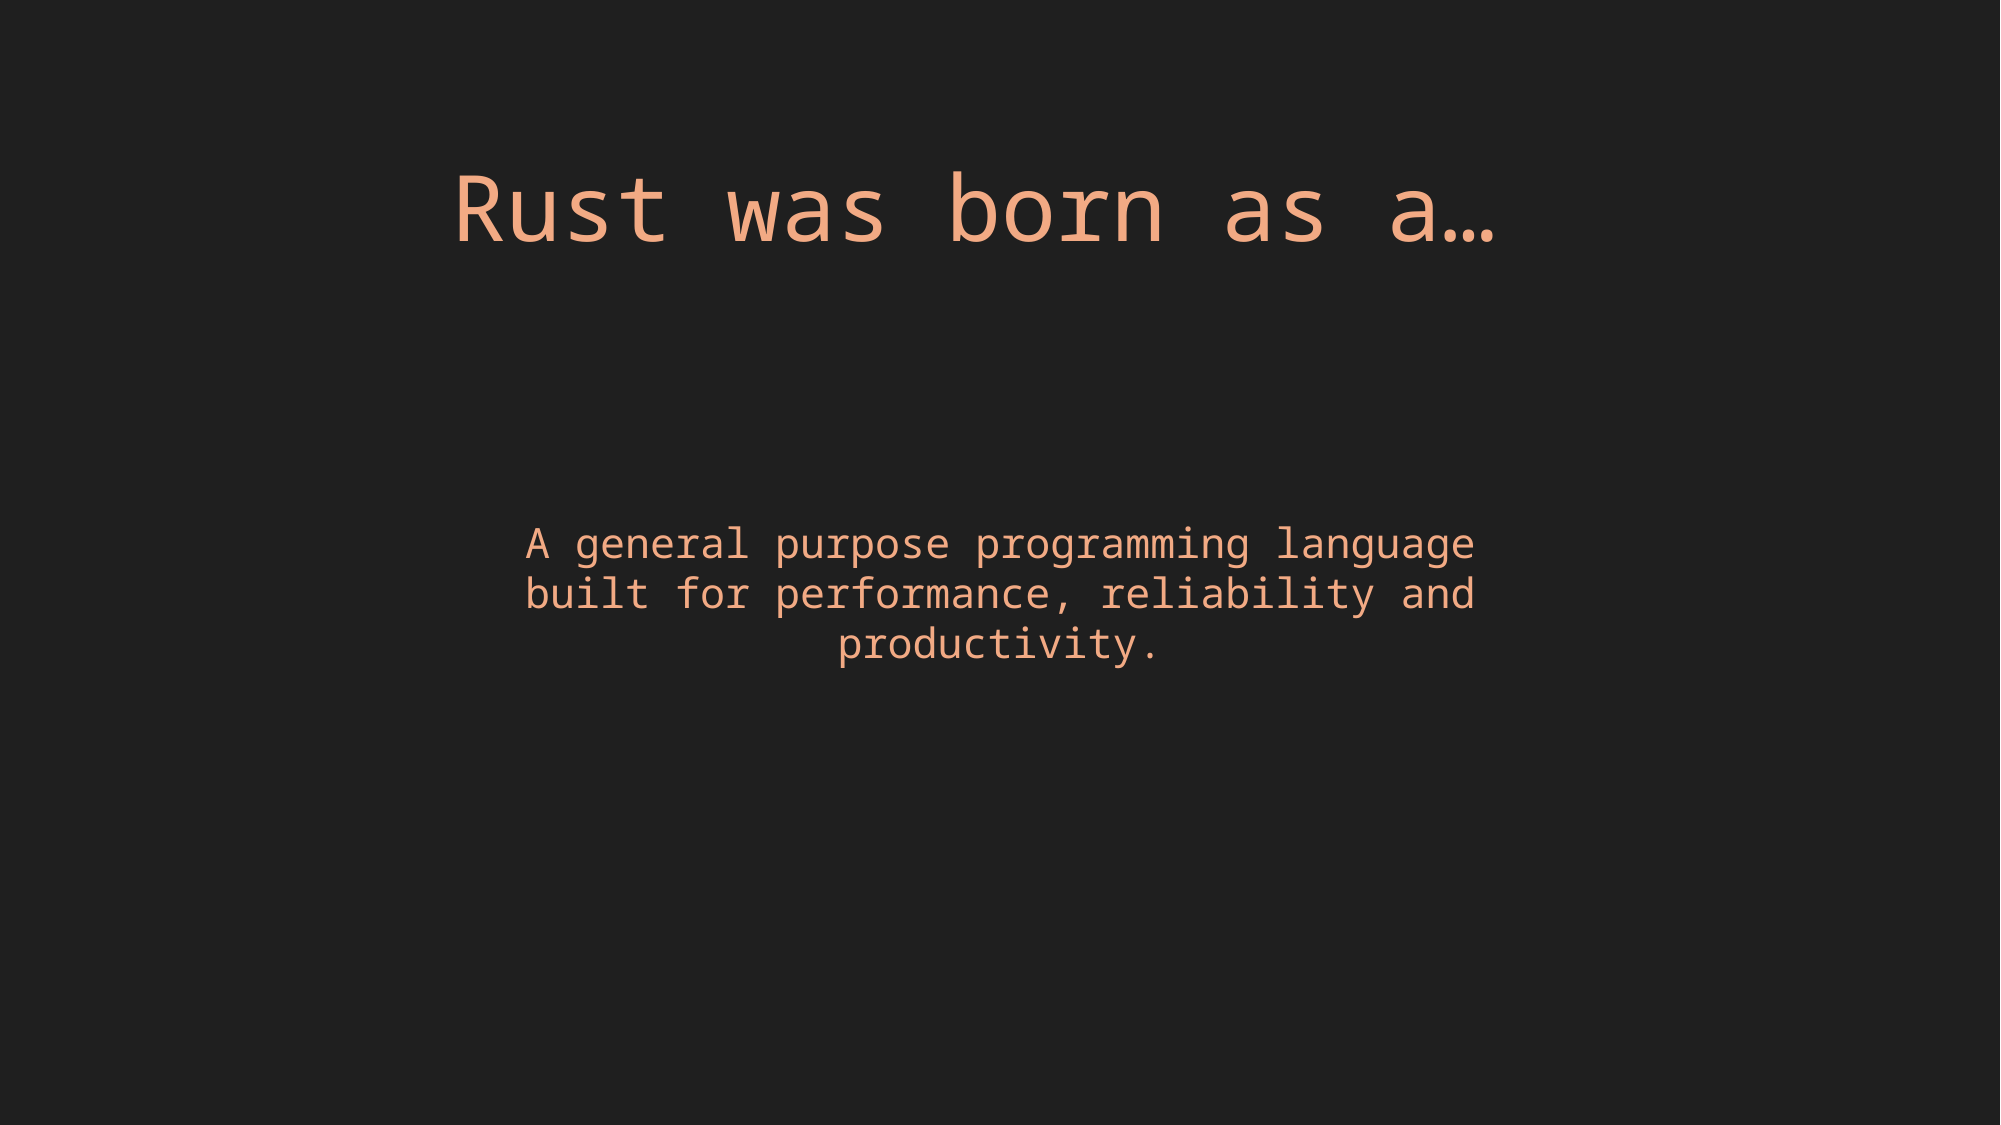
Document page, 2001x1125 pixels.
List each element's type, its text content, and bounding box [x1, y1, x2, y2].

text_box A general purpose programming language built for performance, reliability and productivity. [455, 509, 1545, 675]
text_box Rust was born as a… [436, 49, 1564, 374]
